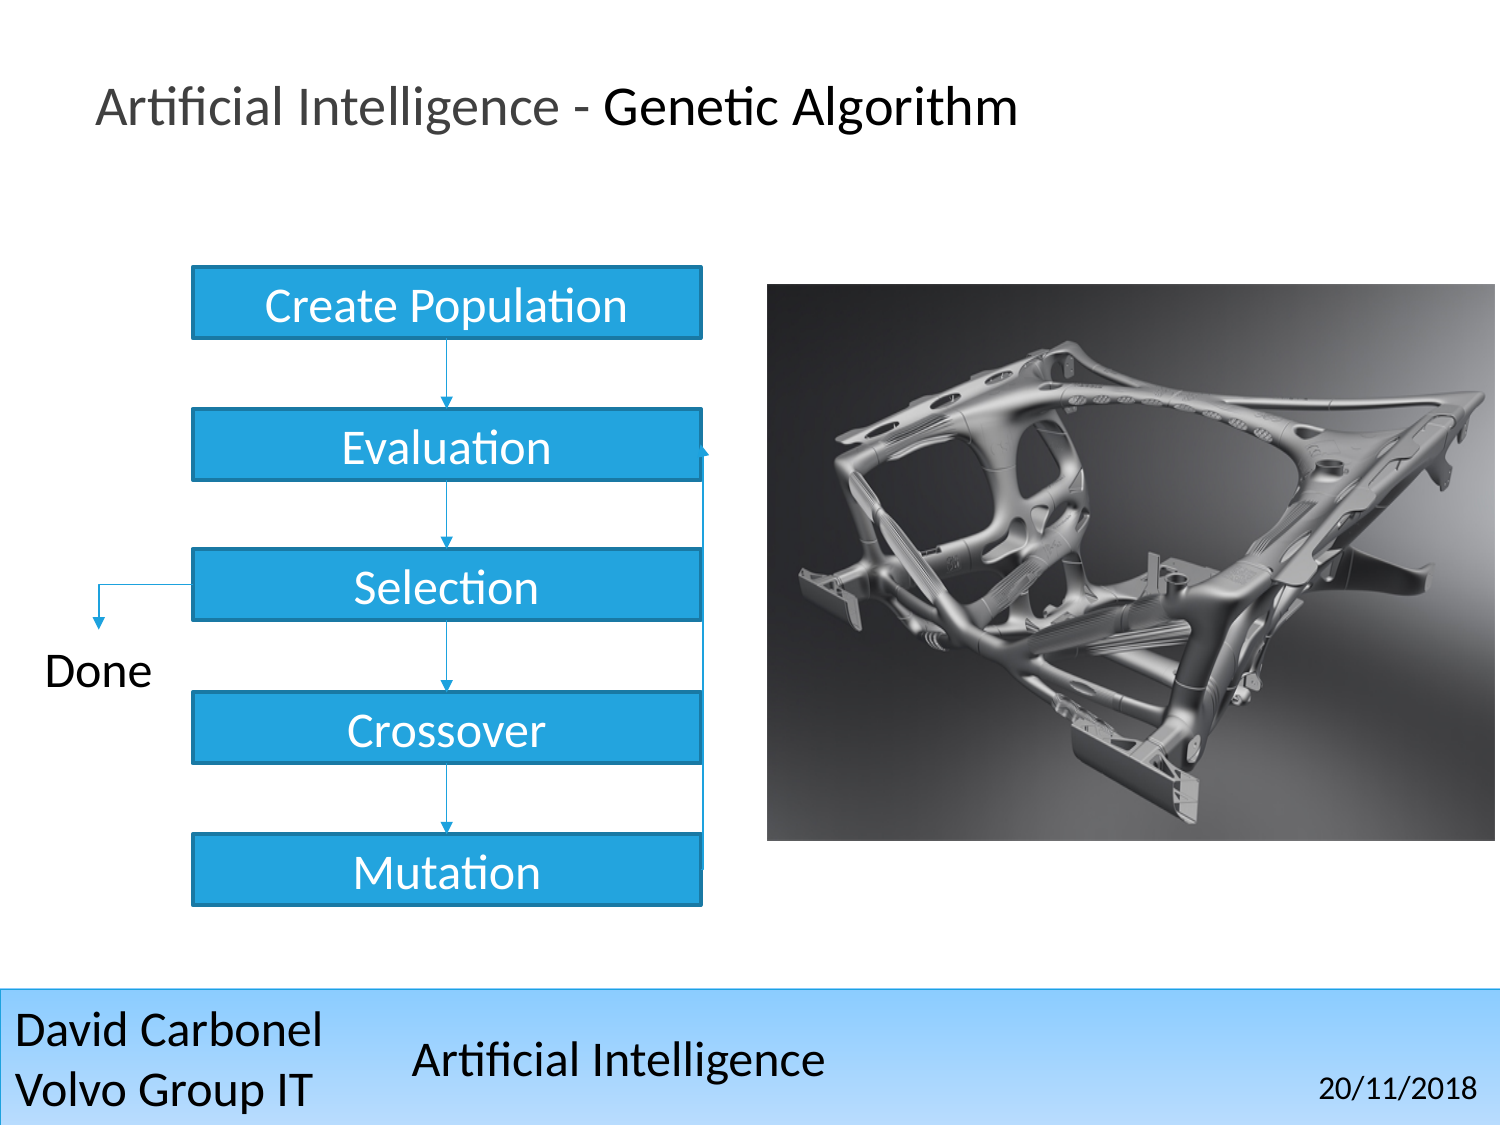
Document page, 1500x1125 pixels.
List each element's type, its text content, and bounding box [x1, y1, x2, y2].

text_box Create Population [191, 265, 703, 340]
text_box Evaluation [191, 407, 703, 482]
text_box David Carbonel Volvo Group IT [0, 988, 365, 1124]
text_box Mutation [191, 832, 703, 907]
text_box Artificial Intelligence [396, 1018, 842, 1094]
text_box [0, 987, 1500, 1125]
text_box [98, 584, 193, 630]
text_box 20/11/2018 [1303, 1059, 1493, 1114]
title Artificial Intelligence - Genetic Algorithm [75, 45, 1425, 162]
picture [766, 283, 1495, 841]
text_box Done [29, 629, 168, 705]
text_box Crossover [191, 690, 695, 765]
text_box Selection [191, 547, 695, 622]
